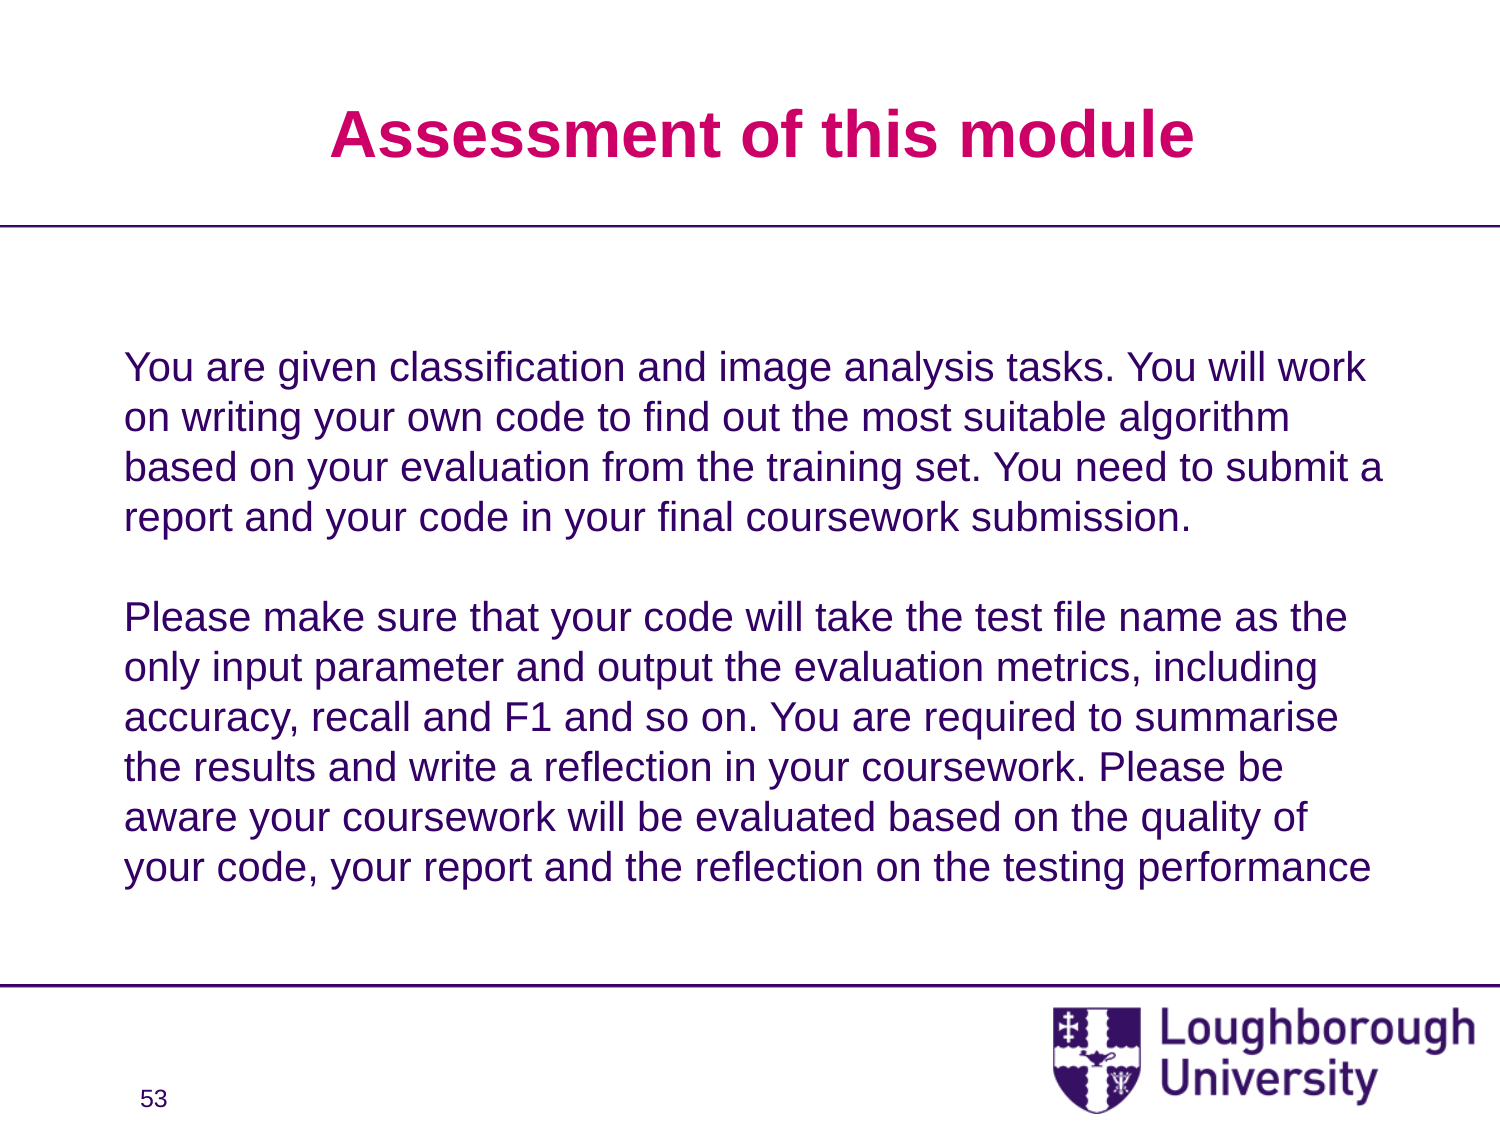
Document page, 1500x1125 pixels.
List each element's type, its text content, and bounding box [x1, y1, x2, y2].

picture [0, 225, 1500, 249]
slide_number 53 [124, 1074, 226, 1107]
picture [0, 984, 1500, 1125]
title Assessment of this module [125, 50, 1400, 213]
text_box You are given classification and image analysis tasks. You will work on writing your own code to find out the most suitable algorithm based on your evaluation from the training set. You need to submit a report and your code in your final coursework submission. Please make sure that your code will take the test file name as the only input parameter and output the evaluation metrics, including accuracy, recall and F1 and so on. You are required to summarise the results and write a reflection in your coursework. Please be aware your coursework will be evaluated based on the quality of your code, your report and the reflection on the testing performance [109, 332, 1416, 898]
